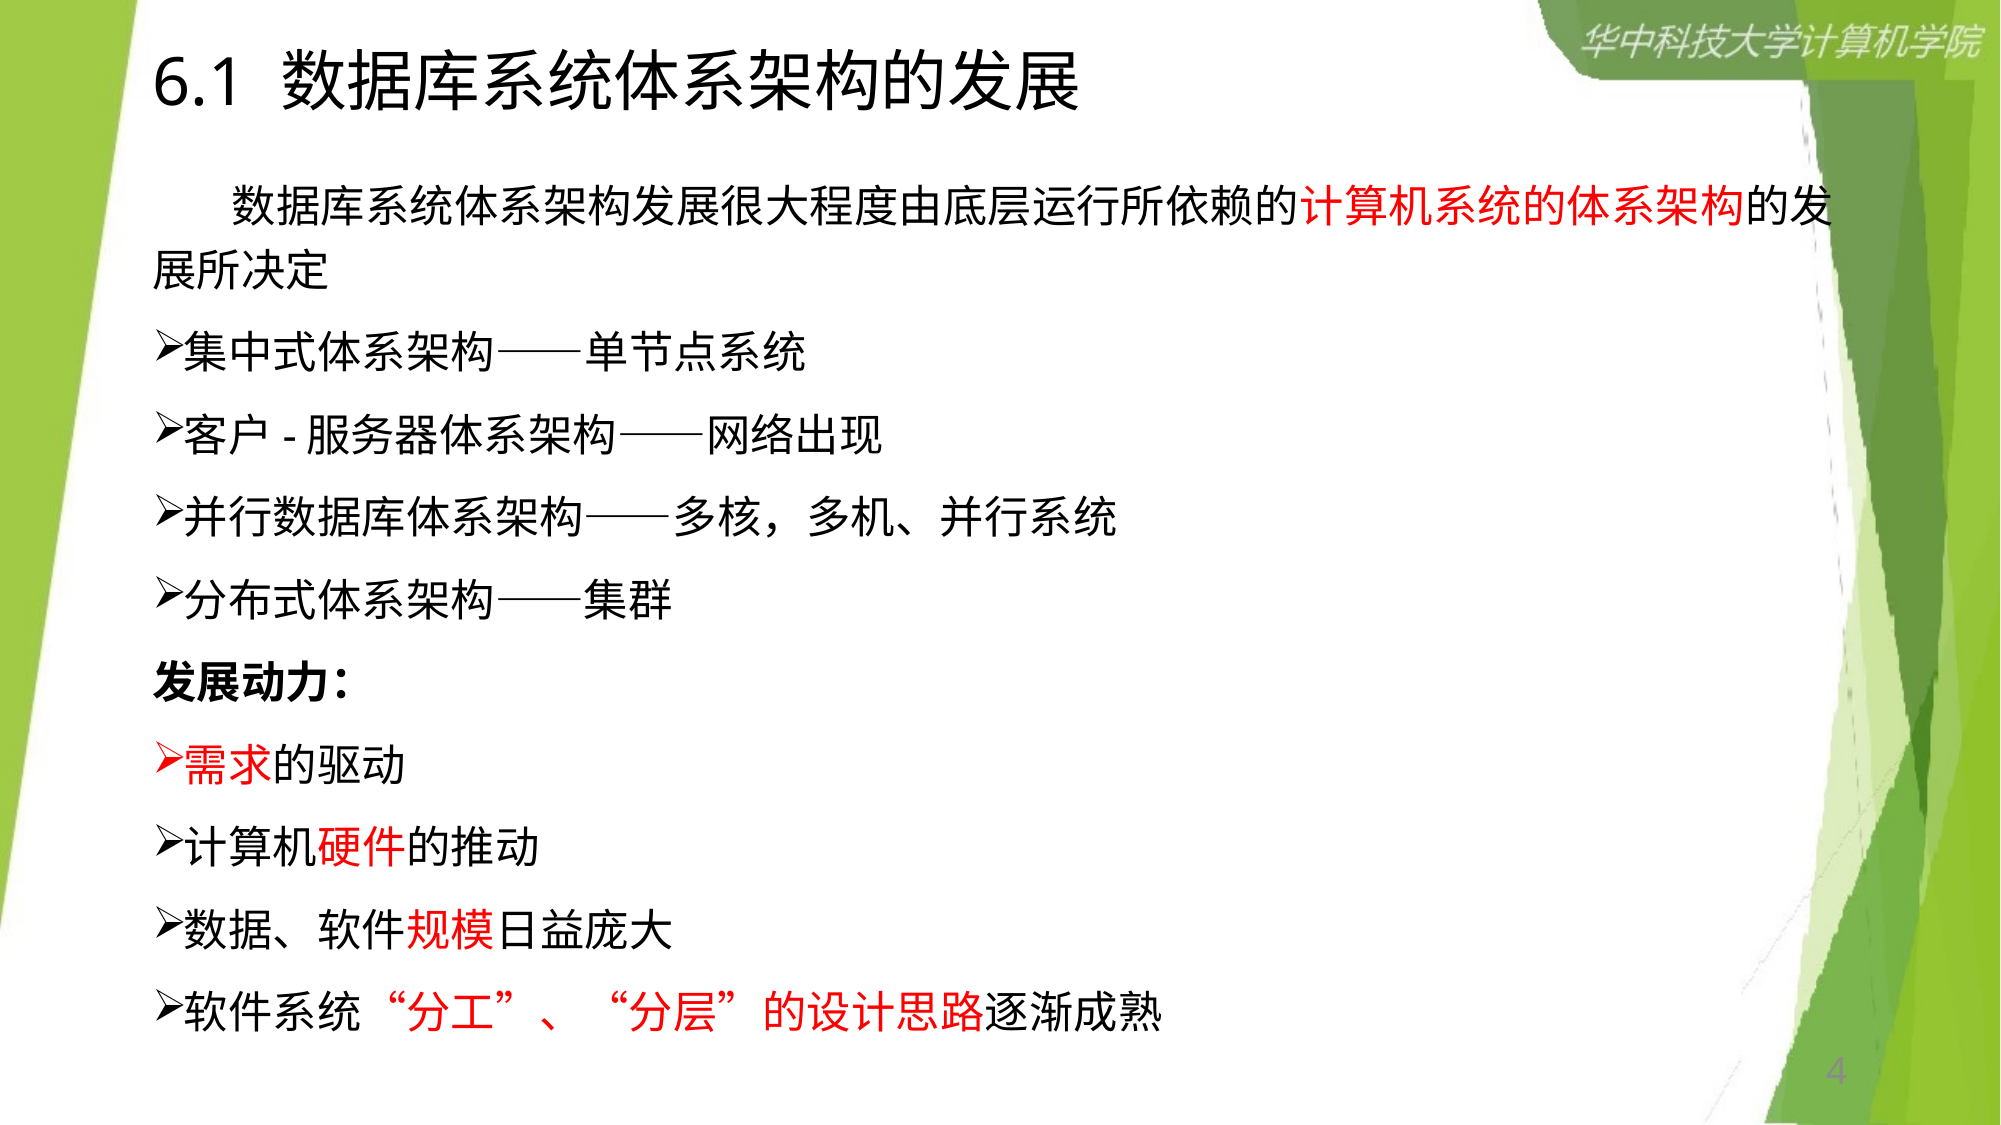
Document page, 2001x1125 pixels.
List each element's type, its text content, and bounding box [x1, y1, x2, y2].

slide_number 4 [1412, 1042, 1863, 1103]
picture [0, 0, 2001, 1125]
title 6.1 数据库系统体系架构的发展 [137, 8, 1863, 159]
list 数据库系统体系架构发展很大程度由底层运行所依赖的计算机系统的体系架构的发展所决定 集中式体系架构——单节点系统 客户-服务器体系架构——网络出现 并行数据库体系架构——多核，多机、并行系统 分布式体系架构——集群 发展动力： 需求的驱动 计算机硬件的推动 数据、软件规模日益庞大 软件系统“分工”、“分层”的设计思路逐渐成熟 [137, 159, 1863, 1052]
